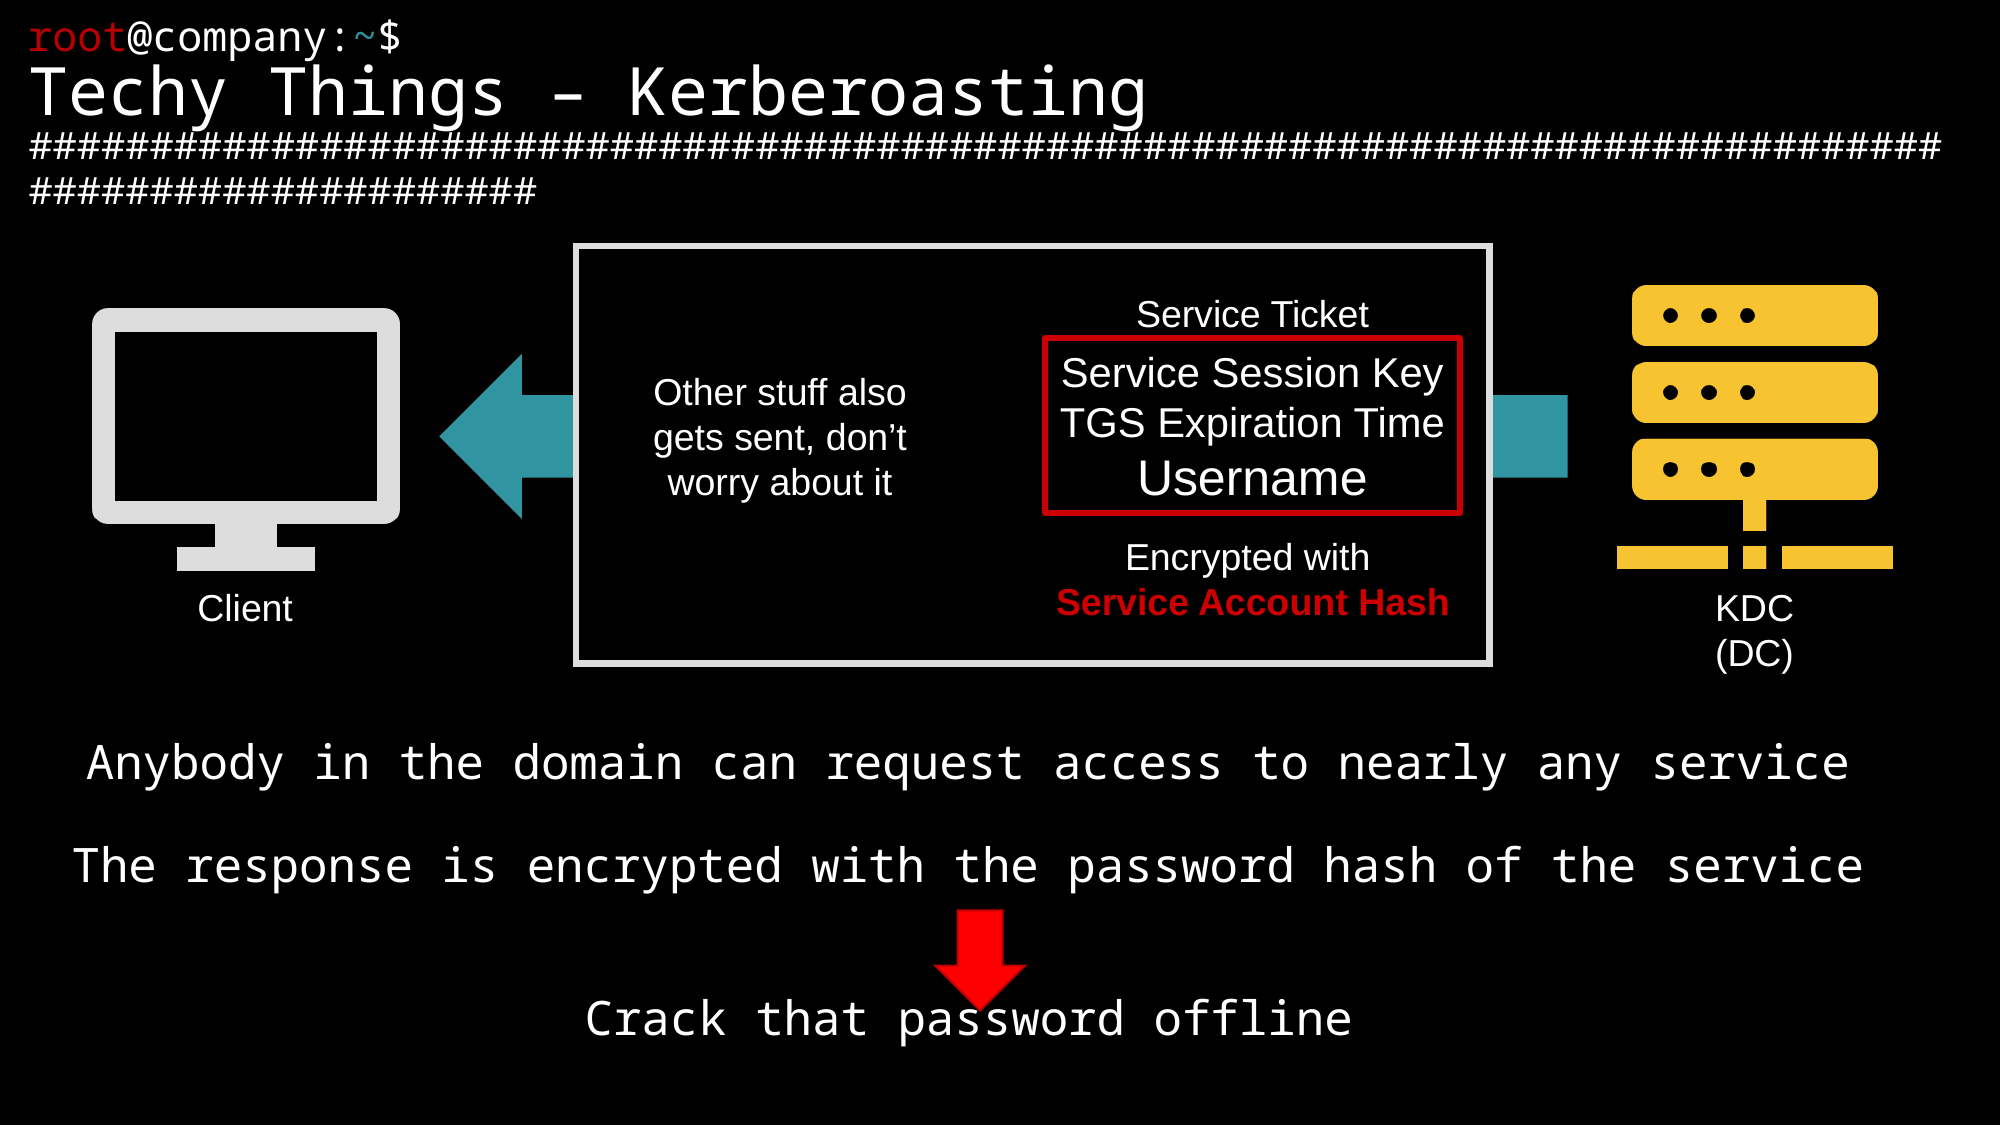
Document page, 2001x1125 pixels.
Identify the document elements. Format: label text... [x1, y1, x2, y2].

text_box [61, 255, 430, 638]
text_box [1490, 394, 1569, 479]
text_box #################################################################################################### [13, 114, 1963, 220]
text_box Anybody in the domain can request access to nearly any service The response is encrypted with the password hash of the service Crack that password offline [13, 731, 1925, 1088]
text_box Other stuff also gets sent, don’t worry about it [624, 360, 936, 511]
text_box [1570, 242, 1939, 684]
text_box root@company:~$ [12, 7, 437, 71]
text_box [932, 909, 1028, 1013]
text_box Techy Things – Kerberoasting [13, 50, 1388, 114]
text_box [1038, 283, 1468, 632]
text_box [437, 351, 575, 522]
text_box [575, 245, 1490, 664]
